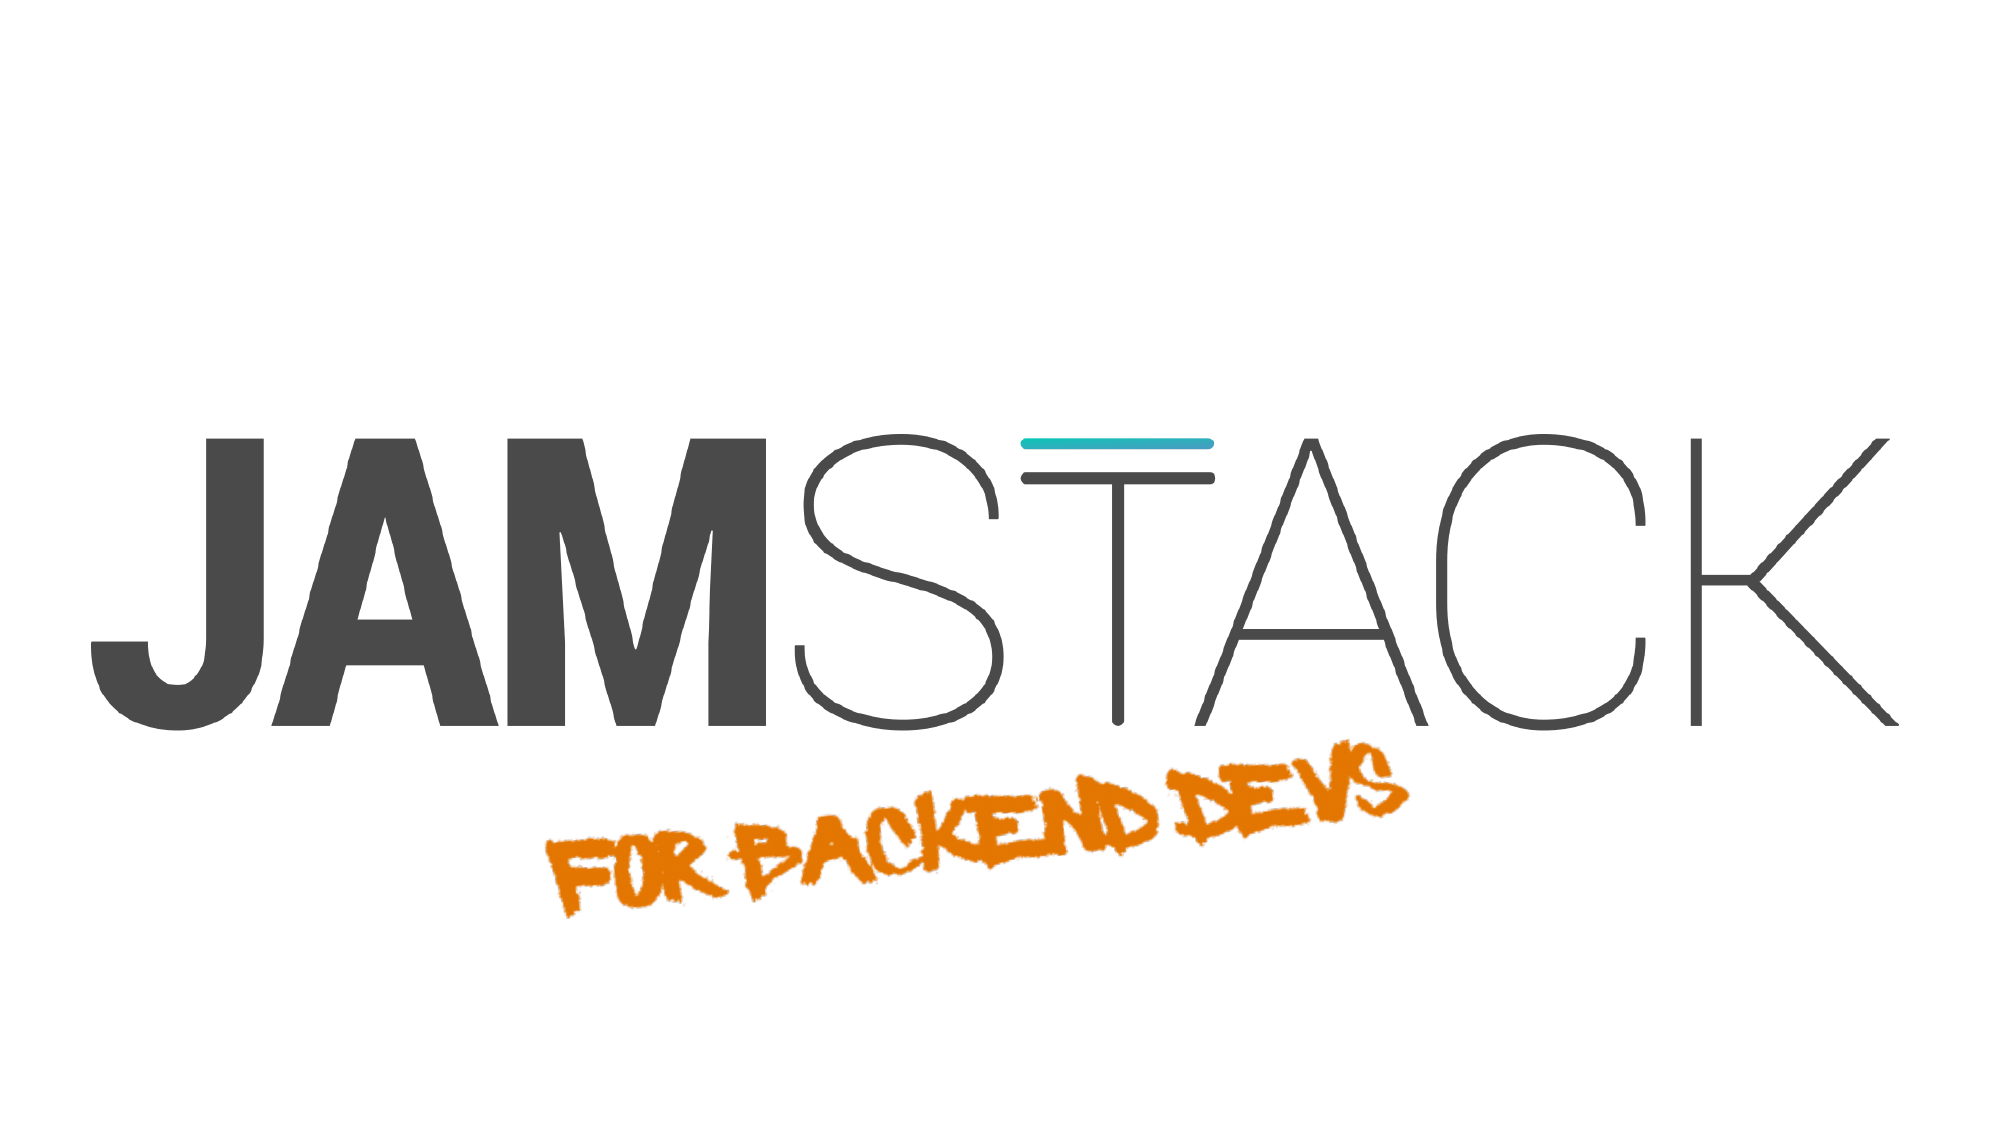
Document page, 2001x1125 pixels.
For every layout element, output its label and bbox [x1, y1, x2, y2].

picture [90, 431, 1901, 732]
picture [543, 733, 1413, 927]
